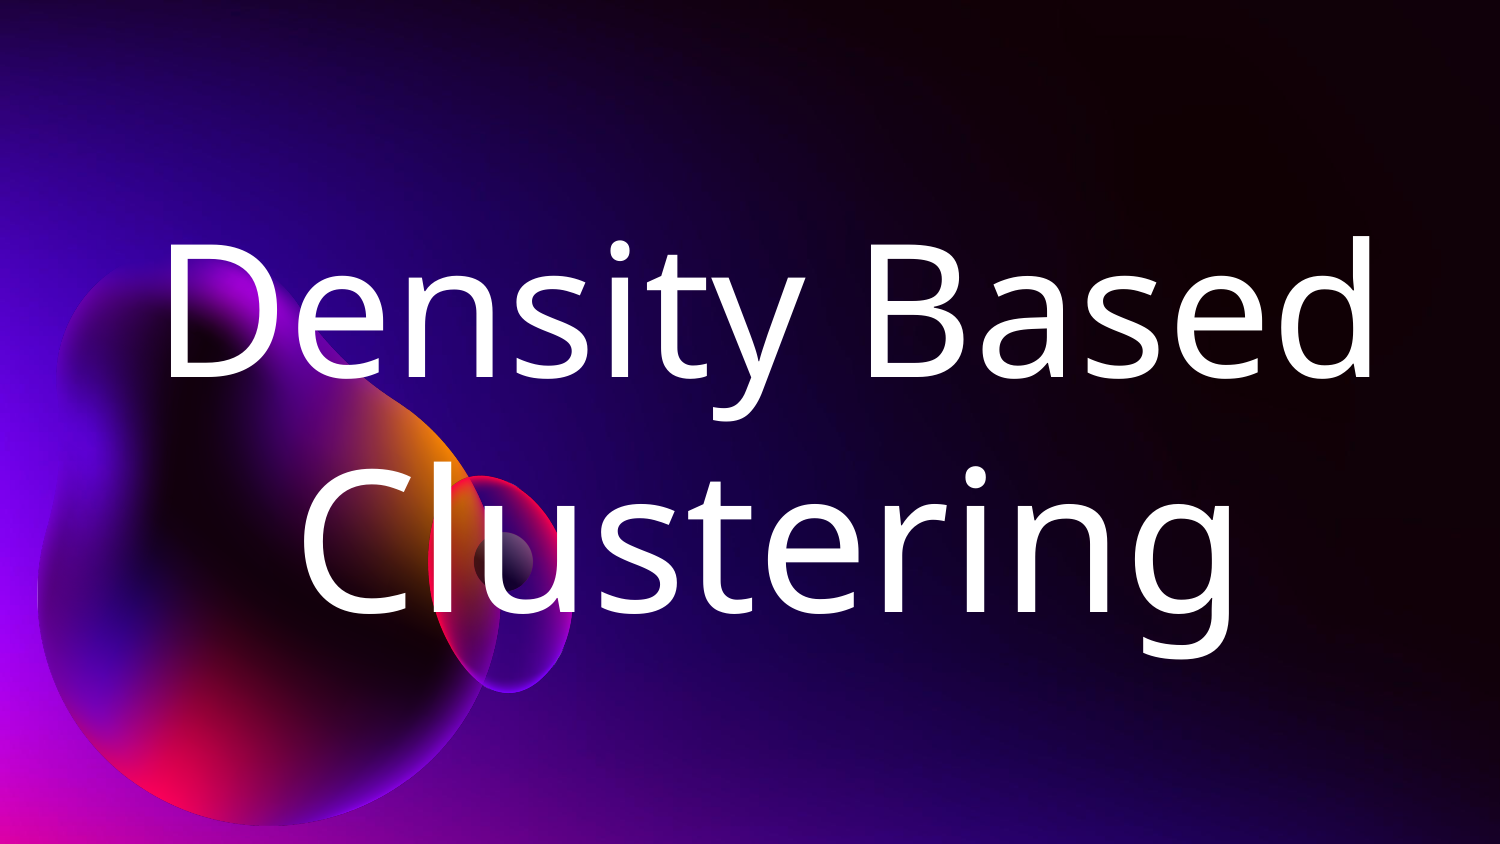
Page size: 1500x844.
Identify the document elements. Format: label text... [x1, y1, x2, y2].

picture [0, 0, 1500, 844]
title Density Based Clustering [71, 214, 1468, 630]
